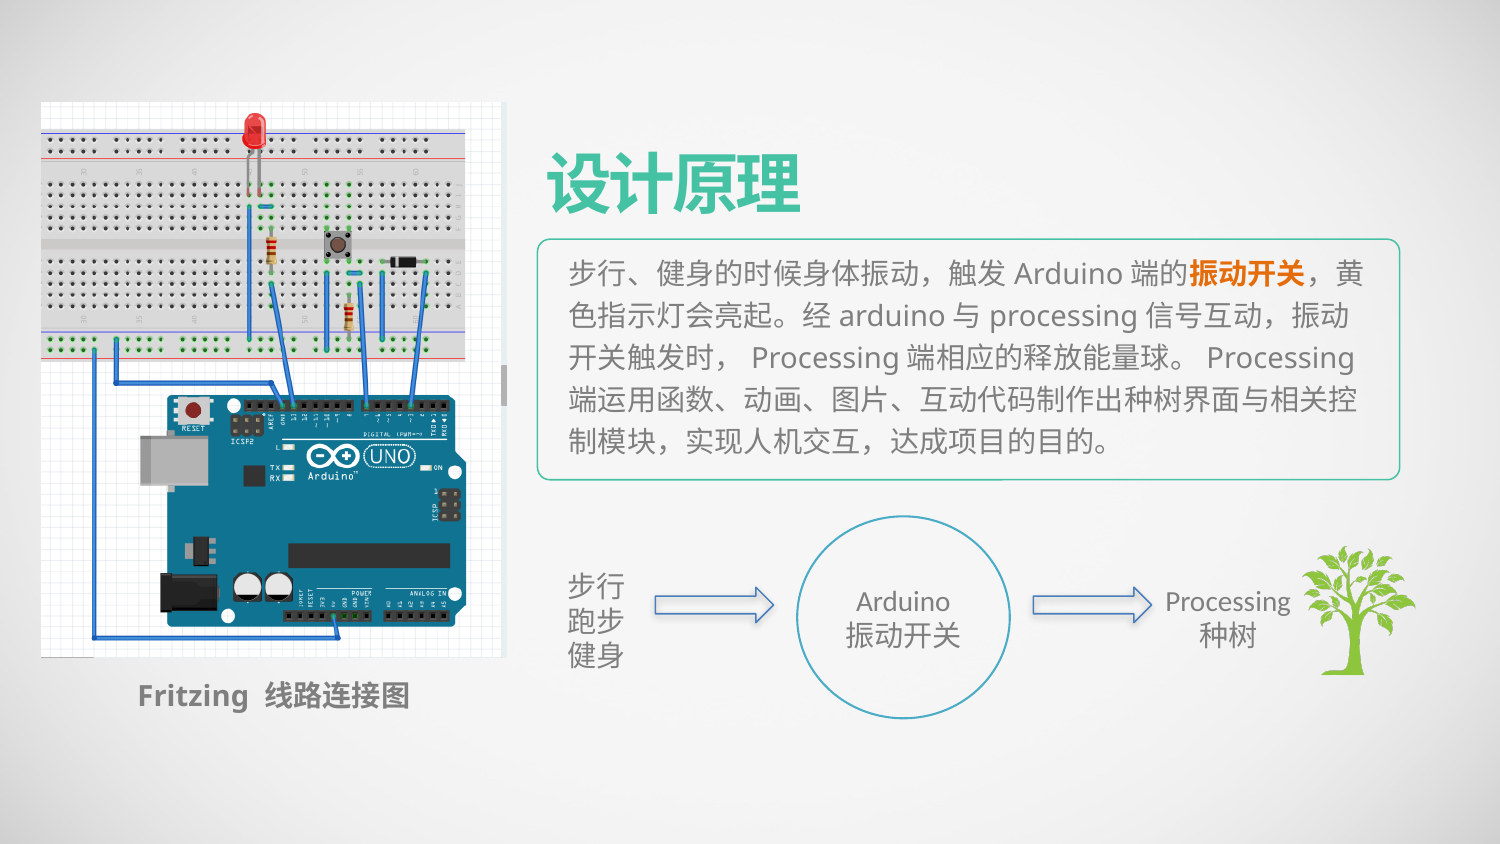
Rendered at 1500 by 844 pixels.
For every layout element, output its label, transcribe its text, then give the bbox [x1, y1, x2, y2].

text_box Arduino 振动开关 [795, 514, 1012, 721]
picture [0, 0, 1500, 844]
text_box Fritzing 线路连接图 [120, 669, 428, 720]
text_box Processing 种树 [1104, 575, 1276, 661]
text_box [535, 237, 1402, 482]
text_box 步行、健身的时候身体振动，触发Arduino端的振动开关，黄色指示灯会亮起。经arduino与processing信号互动，振动开关触发时，Processing端相应的释放能量球。Processing端运用函数、动画、图片、互动代码制作出种树界面与相关控制模块，实现人机交互，达成项目的目的。 [560, 244, 1375, 462]
text_box 步行 跑步 健身 [513, 560, 680, 681]
text_box [1032, 595, 1104, 615]
text_box [654, 586, 775, 624]
text_box 设计原理 [537, 138, 1125, 226]
